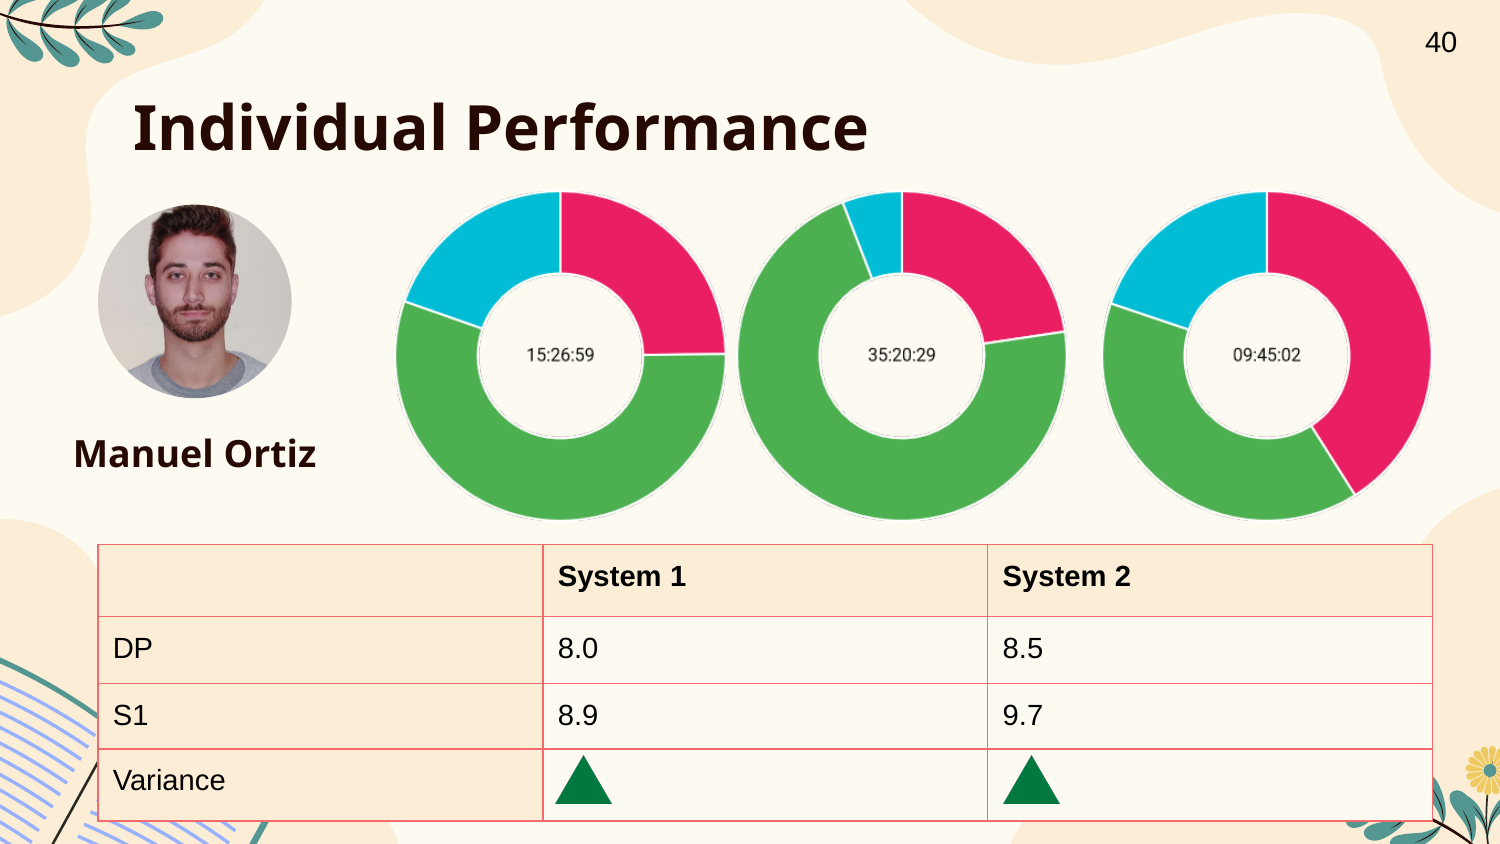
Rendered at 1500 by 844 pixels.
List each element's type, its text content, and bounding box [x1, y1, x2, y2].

title Individual Performance [118, 72, 1382, 167]
table_cell 8.0 [544, 617, 987, 683]
slide_number ‹#› [1410, 8, 1500, 73]
table_header [99, 545, 542, 616]
picture [554, 754, 612, 805]
table_cell 8.5 [988, 617, 1432, 683]
table_cell [988, 750, 1432, 820]
table_cell DP [99, 617, 542, 683]
table_header System 2 [988, 545, 1432, 616]
picture [1003, 754, 1061, 805]
subtitle Manuel Ortiz [4, 421, 386, 491]
table_cell 9.7 [988, 684, 1432, 748]
table_header System 1 [544, 545, 987, 616]
picture [97, 204, 292, 399]
table_cell 8.9 [544, 684, 987, 748]
picture [1100, 189, 1433, 522]
picture [735, 189, 1068, 522]
table_cell Variance [99, 750, 542, 820]
table_cell [544, 750, 987, 820]
table_cell S1 [99, 684, 542, 748]
picture [394, 189, 727, 522]
